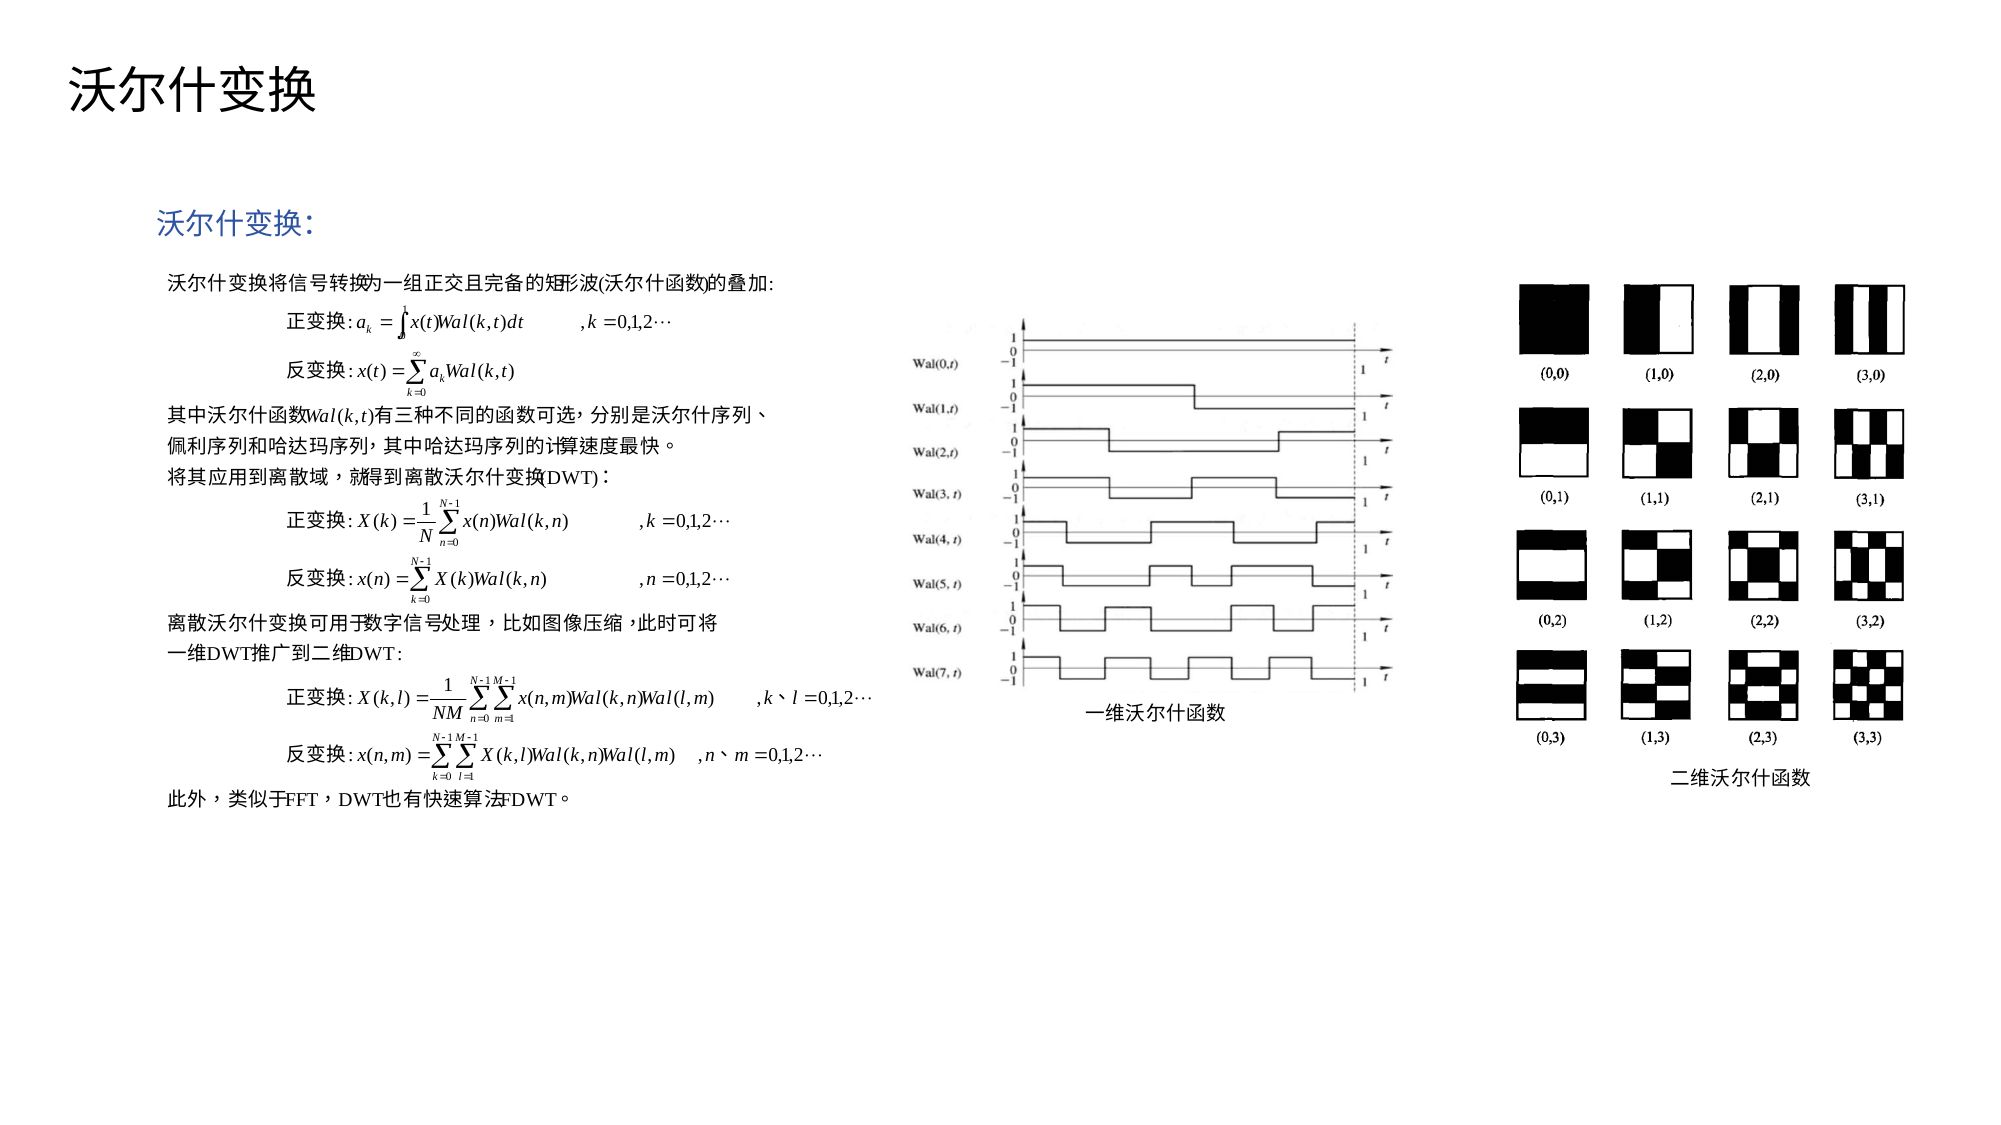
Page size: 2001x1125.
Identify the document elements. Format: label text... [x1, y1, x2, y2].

text_box 沃尔什变换： [141, 198, 976, 248]
picture [1506, 282, 1918, 750]
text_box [1667, 764, 1811, 793]
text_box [164, 269, 876, 814]
picture [892, 310, 1415, 694]
text_box 沃尔什变换 [52, 51, 568, 127]
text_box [1082, 700, 1226, 728]
